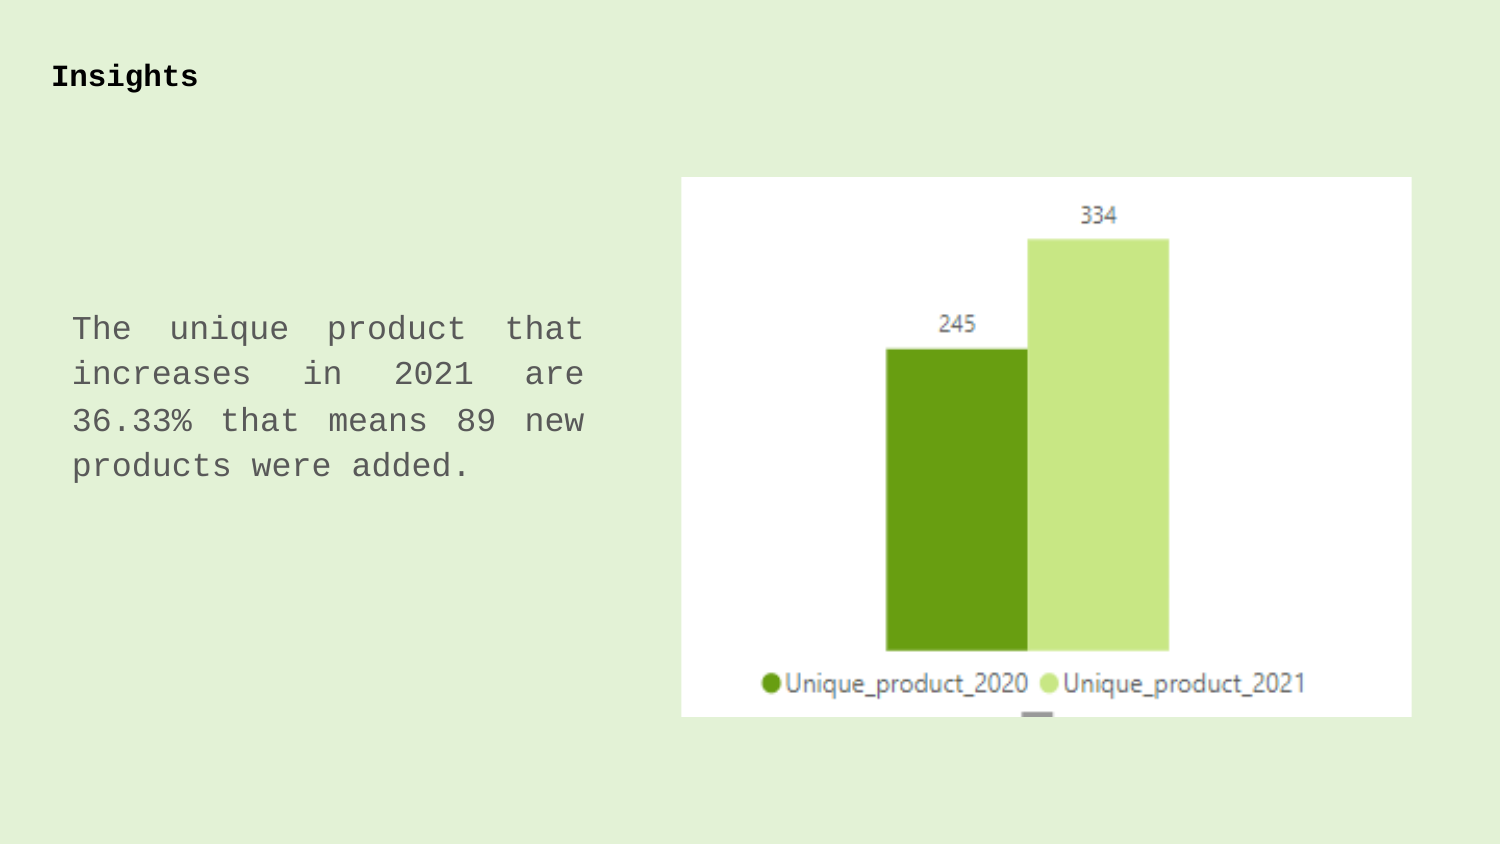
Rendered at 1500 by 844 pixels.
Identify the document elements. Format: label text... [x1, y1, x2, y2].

list The unique product that increases in 2021 are 36.33% that means 89 new products were added. [56, 284, 601, 681]
picture [681, 176, 1412, 717]
title Insights [36, 22, 1434, 138]
